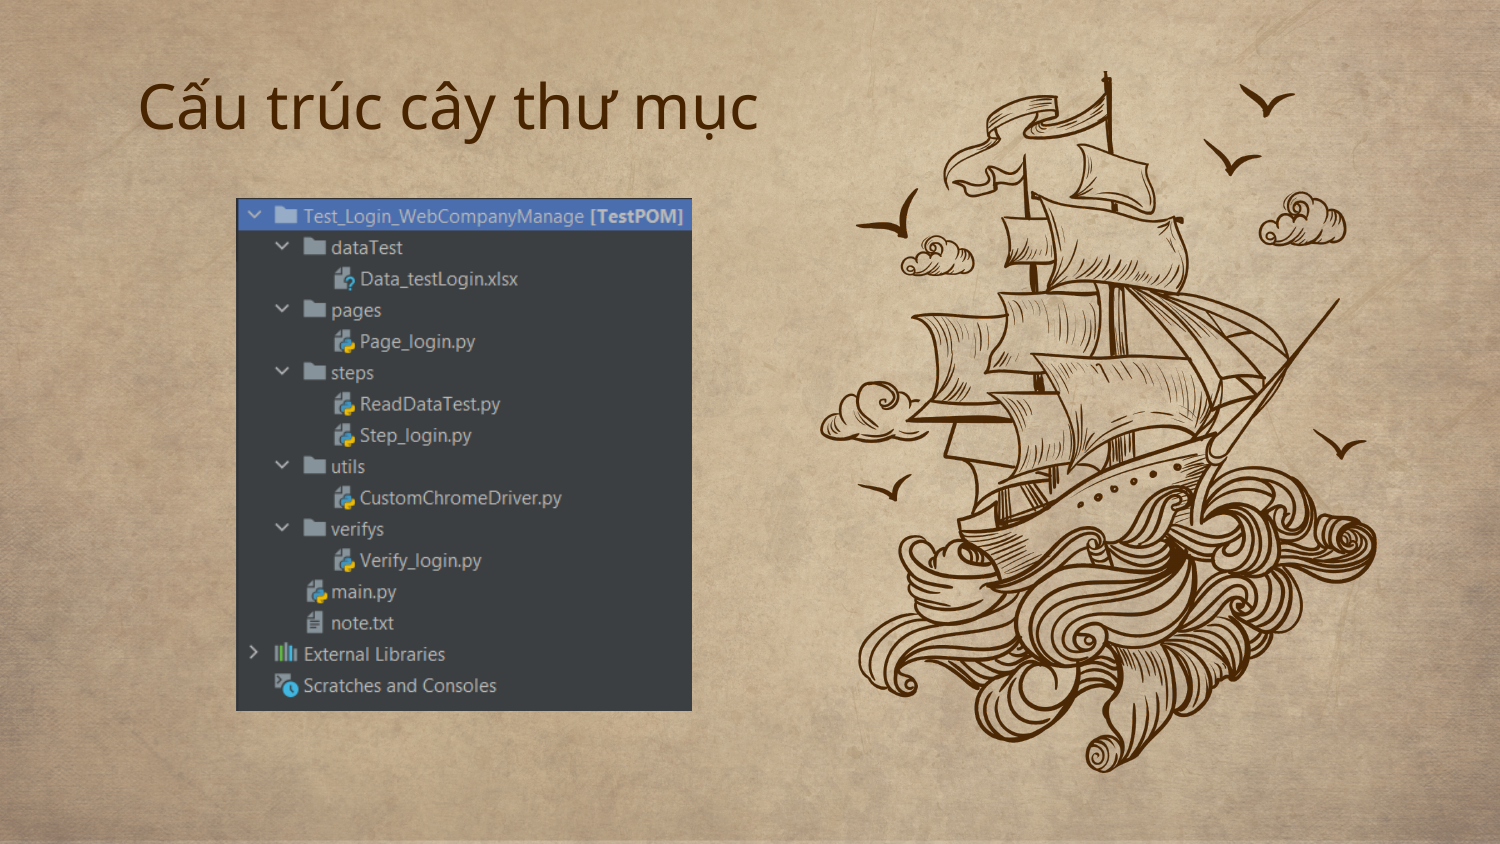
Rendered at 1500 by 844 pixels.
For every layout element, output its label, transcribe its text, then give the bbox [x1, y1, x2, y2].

text_box Cấu trúc cây thư mục [110, 51, 788, 160]
picture [0, 0, 1500, 844]
